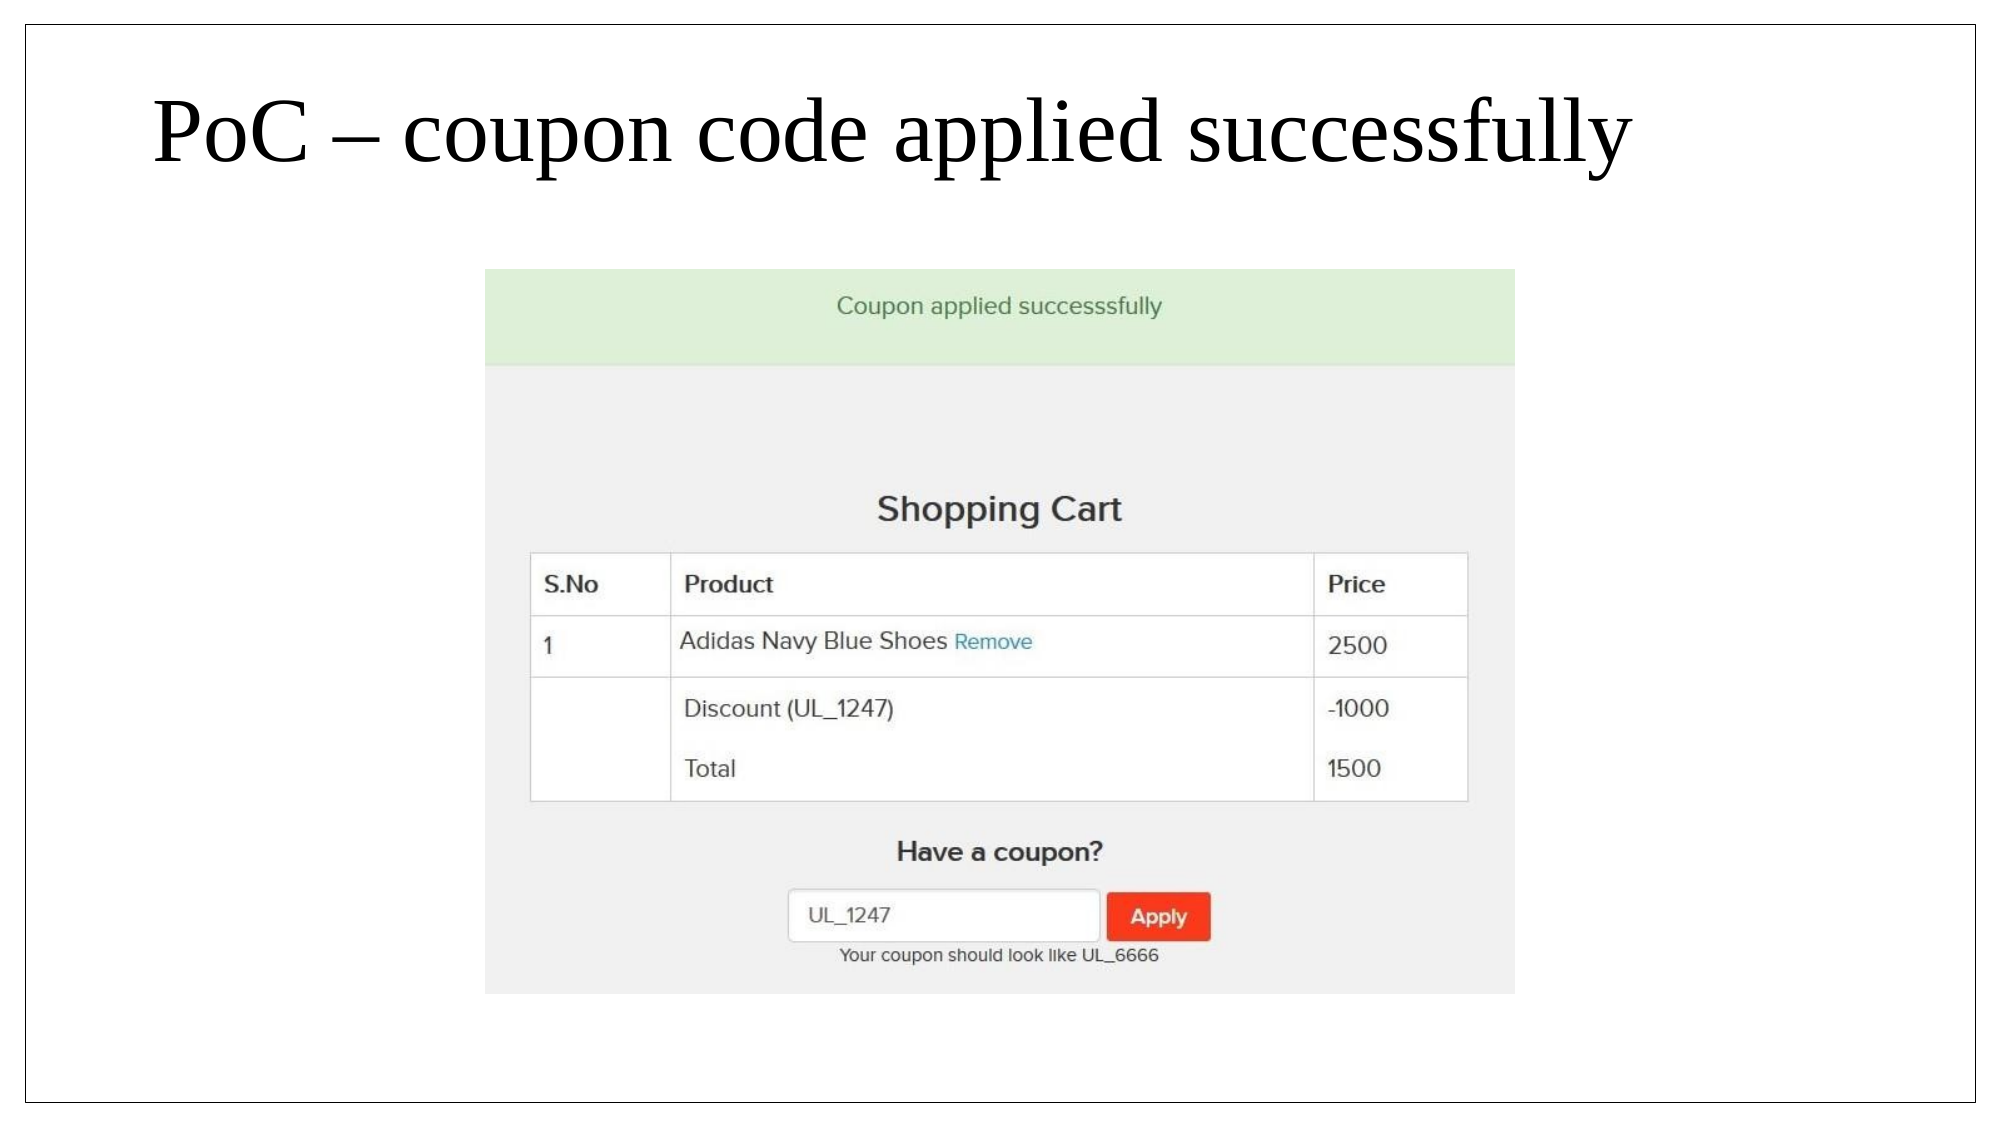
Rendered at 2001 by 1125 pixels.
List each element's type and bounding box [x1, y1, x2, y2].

text_box [25, 23, 1977, 1104]
